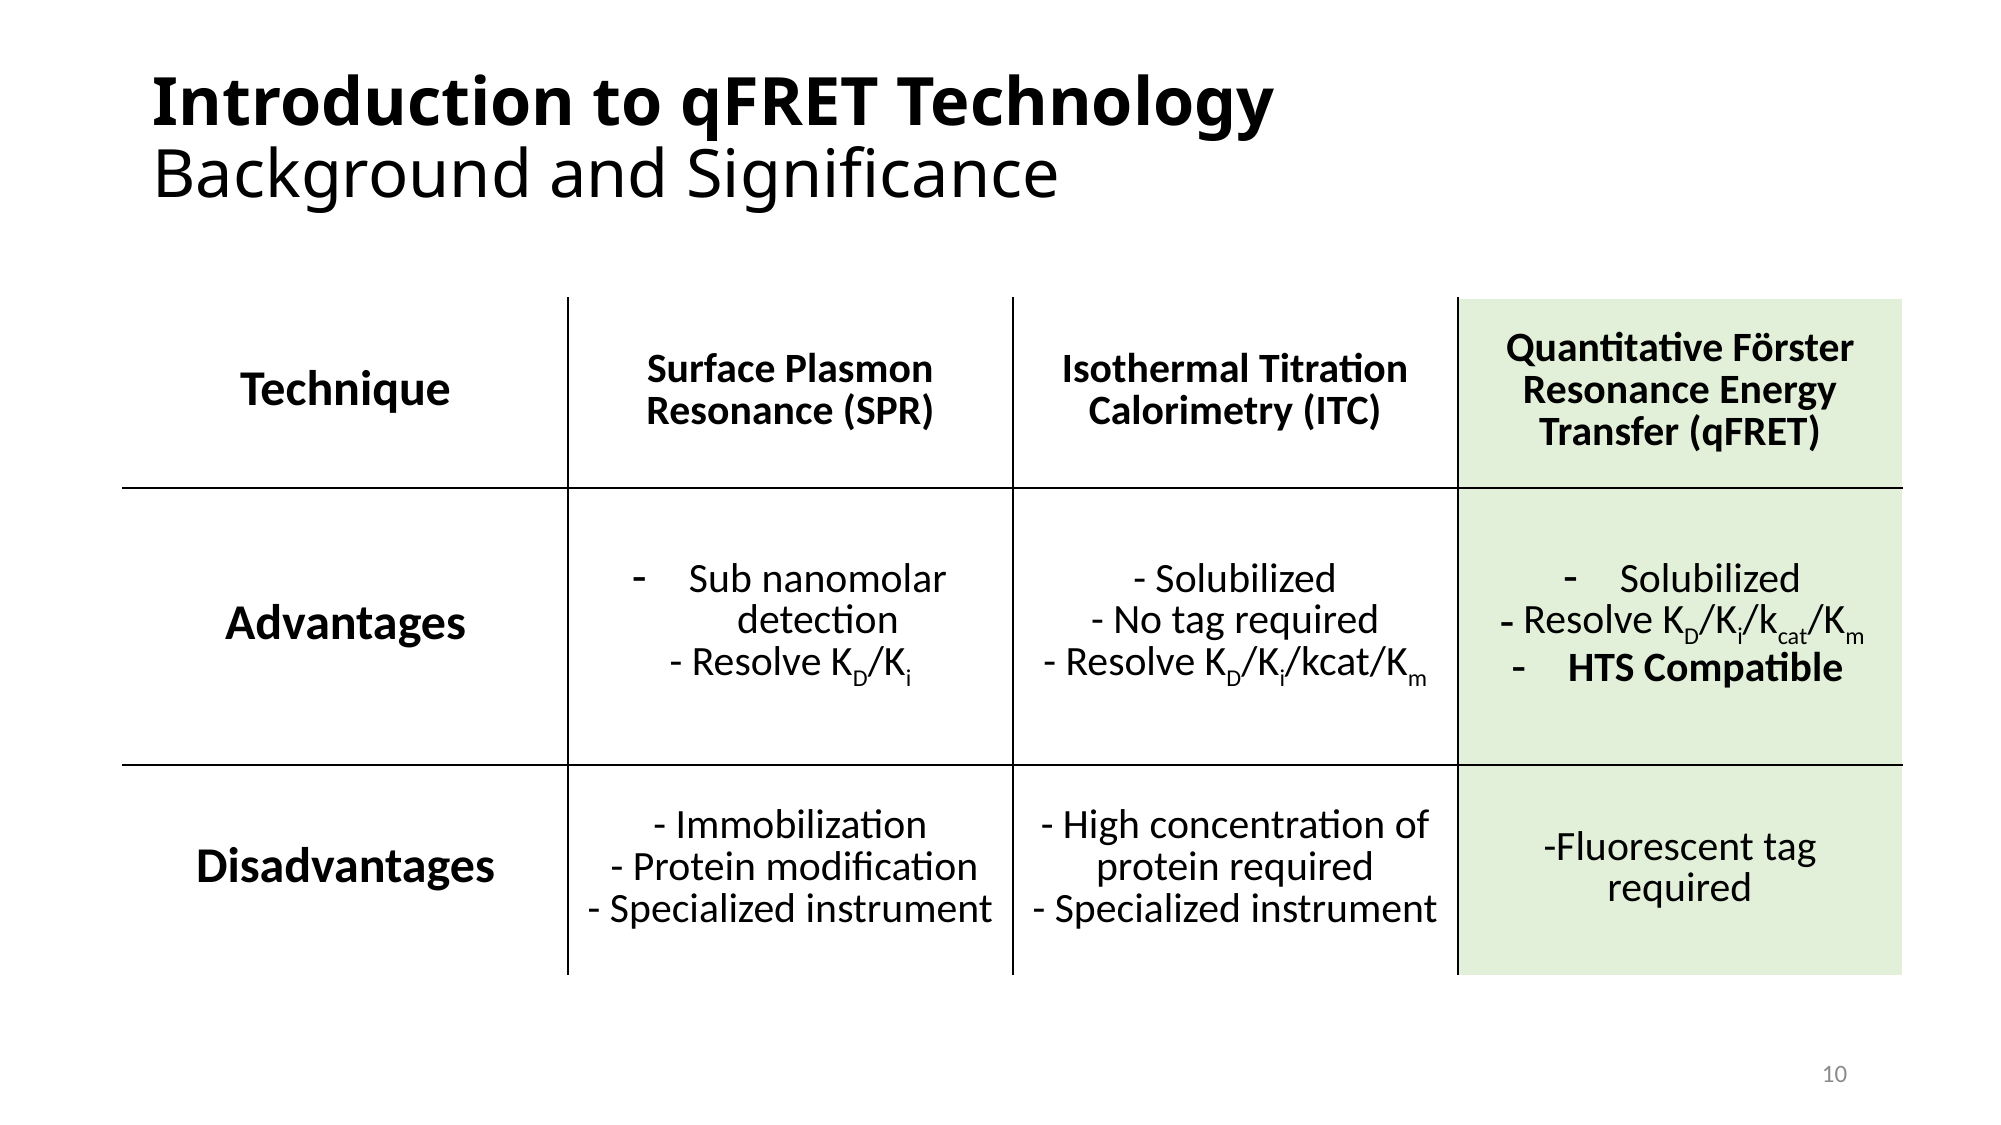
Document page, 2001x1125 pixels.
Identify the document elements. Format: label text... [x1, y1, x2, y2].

table_header Isothermal Titration Calorimetry (ITC) [1014, 299, 1457, 487]
table_cell - Solubilized - No tag required - Resolve KD/Ki/kcat/Km [1014, 489, 1457, 764]
table_cell Solubilized Resolve KD/Ki/kcat/Km HTS Compatible [1459, 489, 1902, 764]
table_header Technique [124, 299, 567, 487]
table_cell Advantages [124, 489, 567, 764]
table_header Quantitative Förster Resonance Energy Transfer (qFRET) [1459, 299, 1902, 487]
table_header Surface Plasmon Resonance (SPR) [569, 299, 1012, 487]
table_cell Disadvantages [124, 766, 567, 975]
table_cell - High concentration of protein required - Specialized instrument [1014, 766, 1457, 975]
table_cell Sub nanomolar detection - Resolve KD/Ki [569, 489, 1012, 764]
title Introduction to qFRET Technology Background and Significance [137, 59, 1863, 278]
table_cell - Immobilization - Protein modification - Specialized instrument [569, 766, 1012, 975]
table_cell -Fluorescent tag required [1459, 766, 1902, 975]
slide_number 10 [1412, 1042, 1863, 1103]
